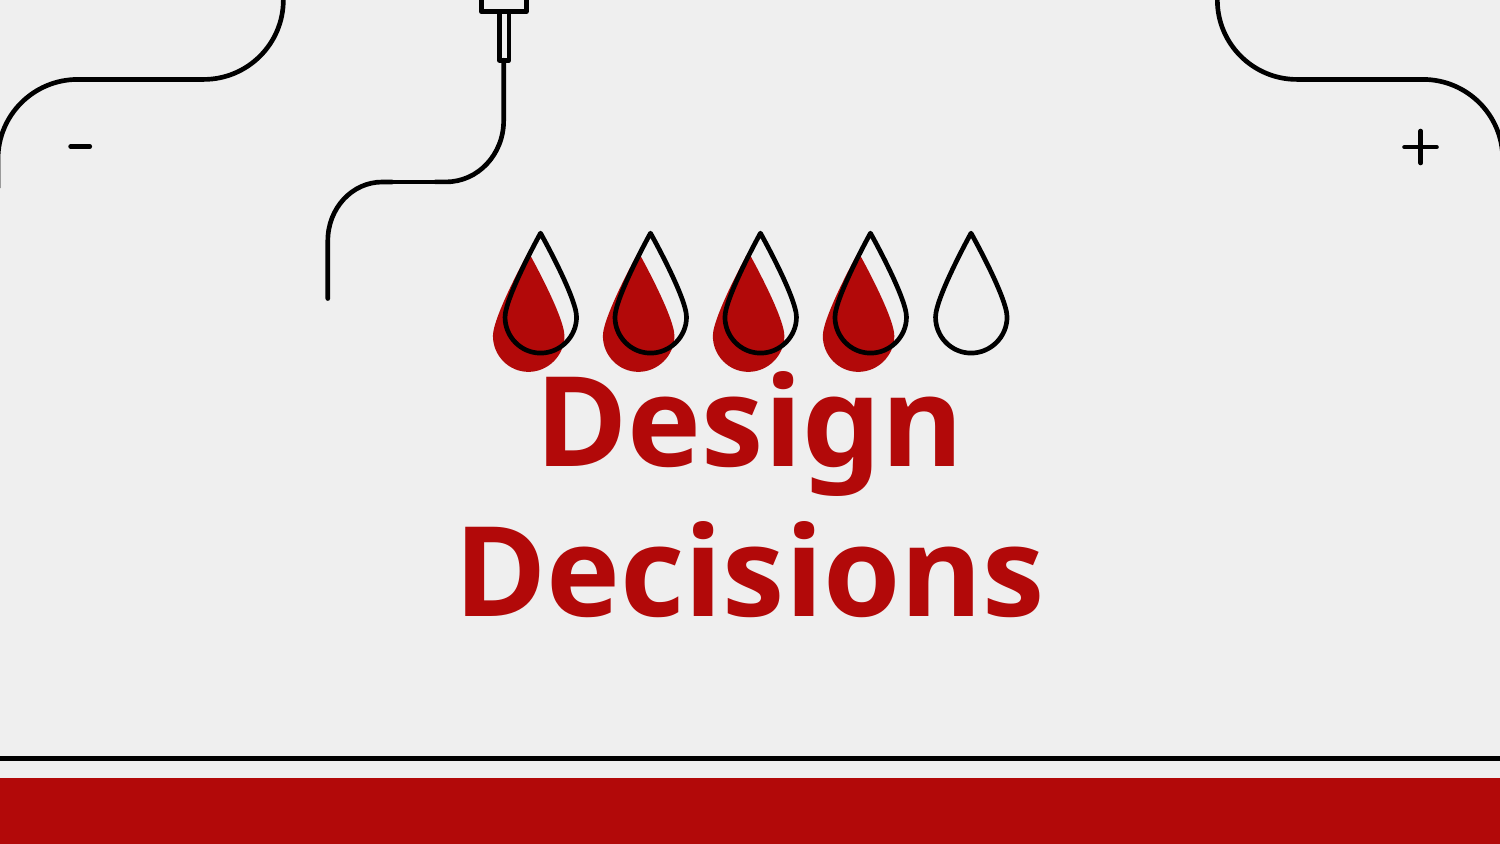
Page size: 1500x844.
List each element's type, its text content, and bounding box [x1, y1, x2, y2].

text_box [1404, 130, 1437, 164]
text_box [327, 0, 527, 299]
text_box [935, 233, 1008, 354]
title Design Decisions [295, 421, 1205, 560]
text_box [492, 251, 895, 373]
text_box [504, 232, 907, 354]
